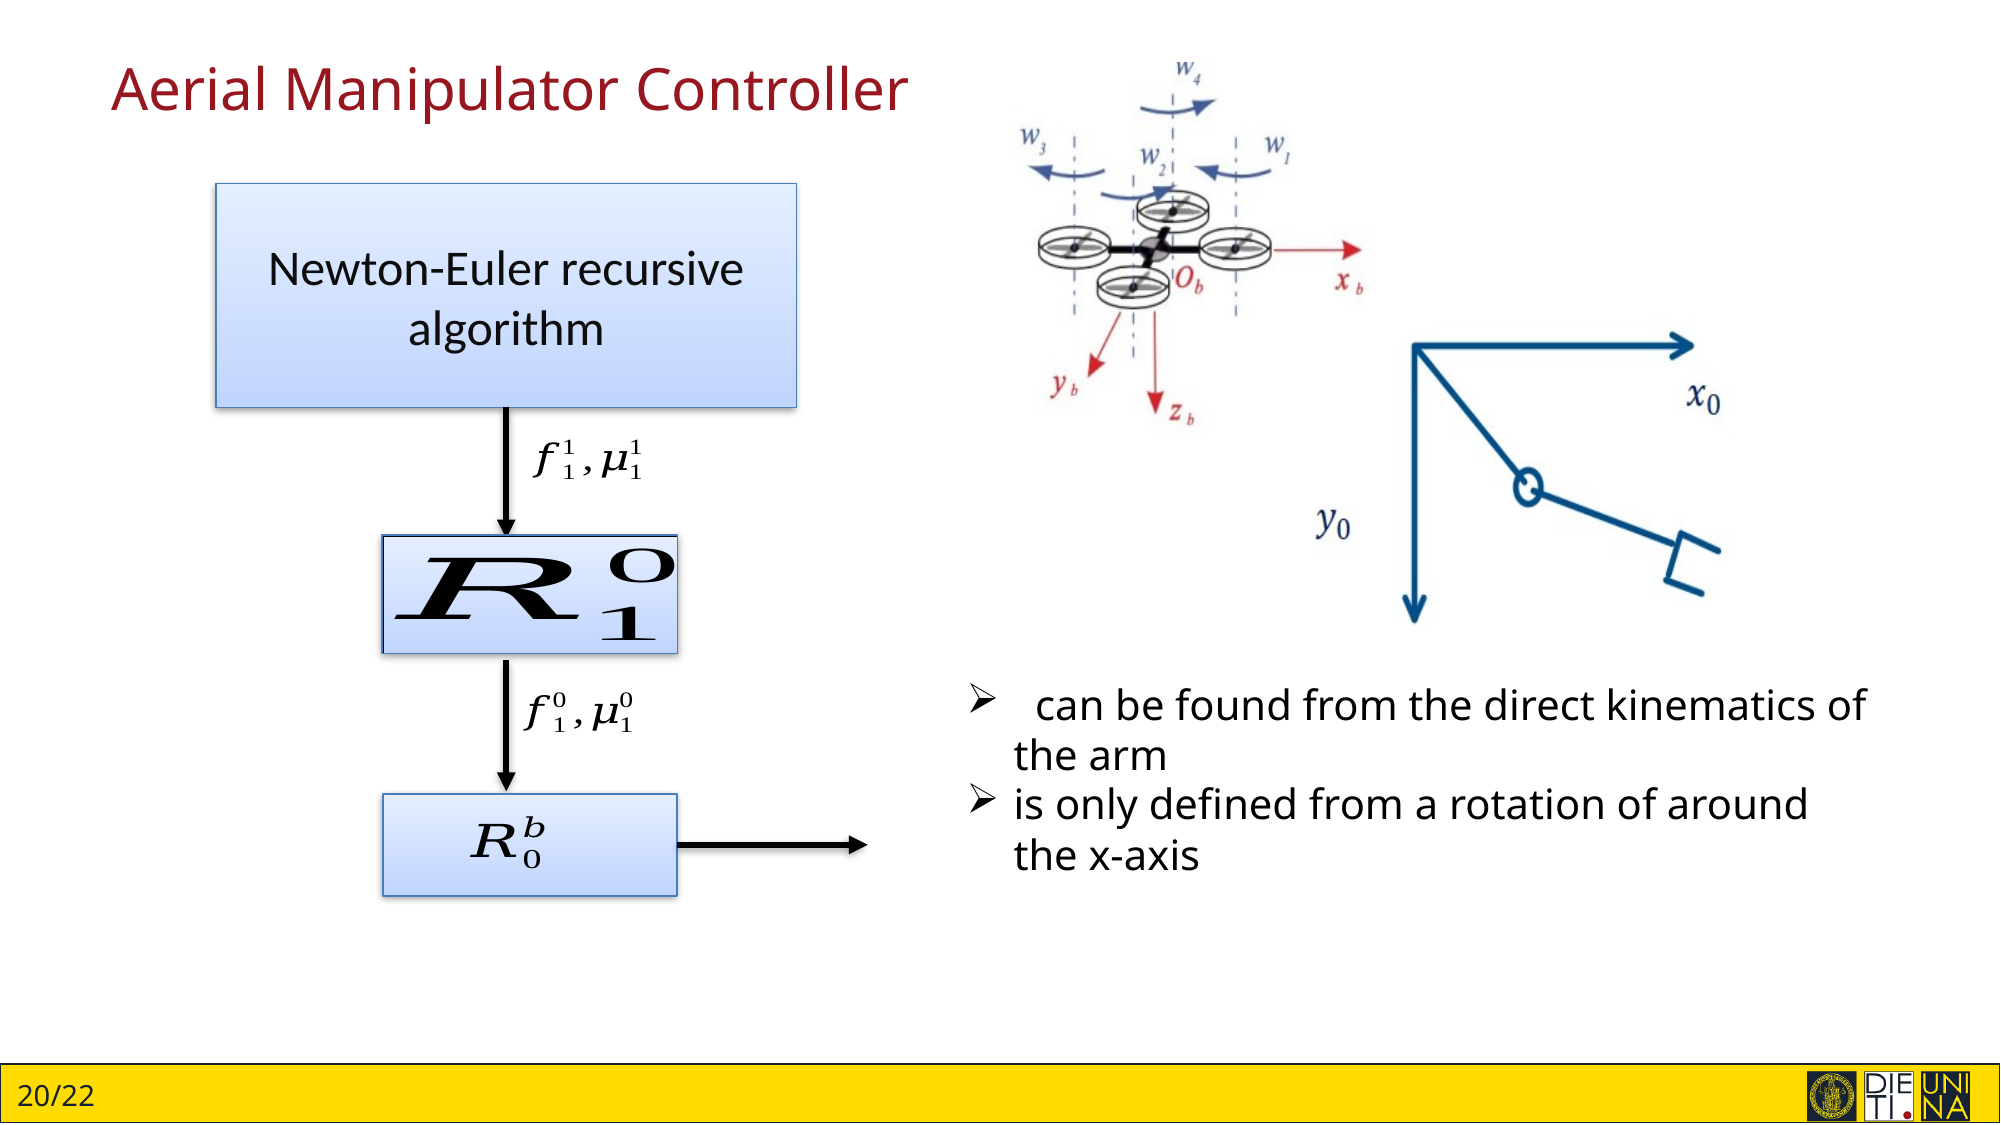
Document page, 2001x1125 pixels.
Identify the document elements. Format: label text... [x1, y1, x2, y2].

picture [1806, 1069, 1970, 1123]
picture [953, 61, 1850, 699]
text_box [0, 1063, 2000, 1123]
text_box Newton-Euler recursive algorithm [215, 183, 797, 408]
text_box Aerial Manipulator Controller [96, 45, 1473, 175]
text_box 20/22 [2, 1069, 1376, 1125]
text_box [382, 793, 678, 897]
